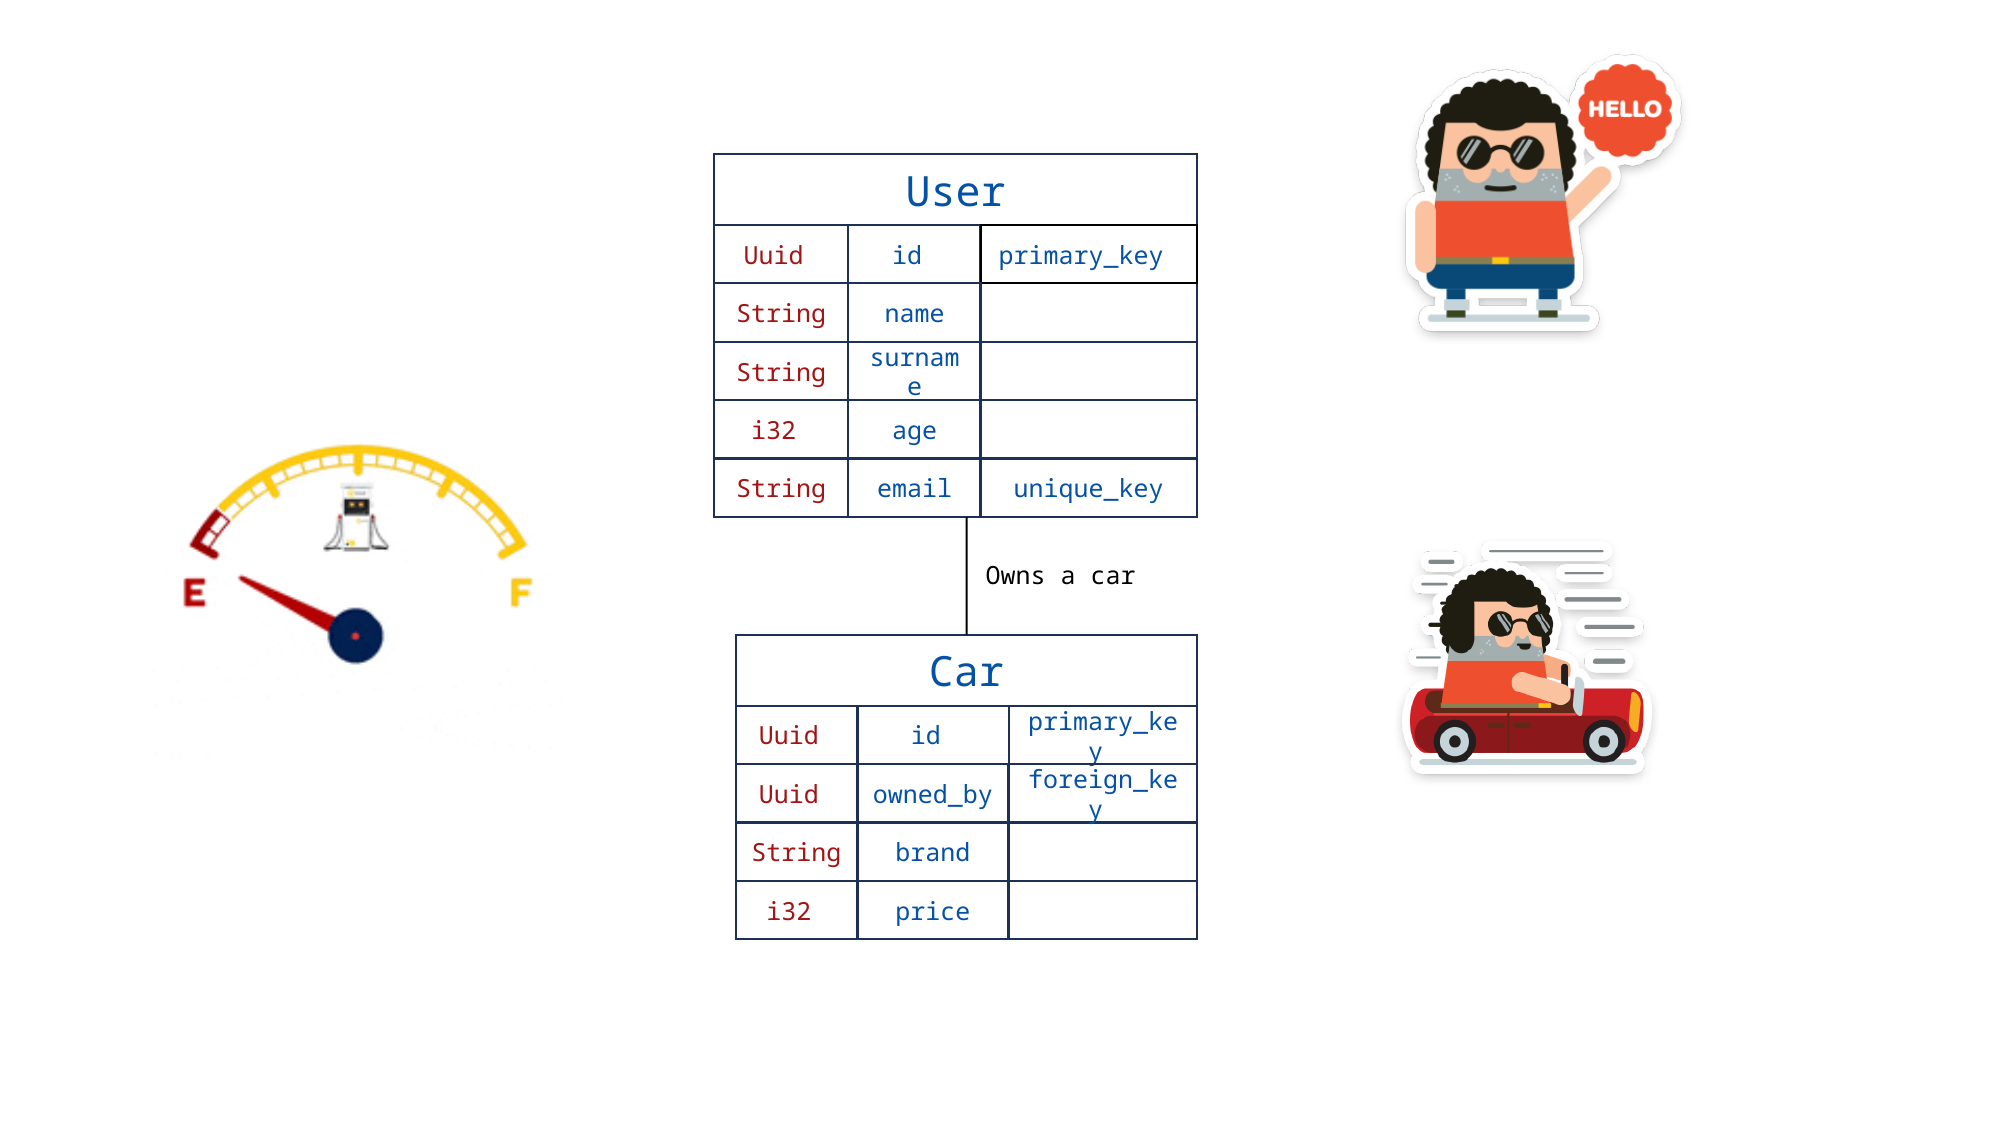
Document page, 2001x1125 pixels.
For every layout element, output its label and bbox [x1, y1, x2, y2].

picture [148, 341, 566, 759]
picture [1351, 482, 1702, 832]
text_box [714, 153, 1198, 940]
picture [1349, 0, 1737, 387]
